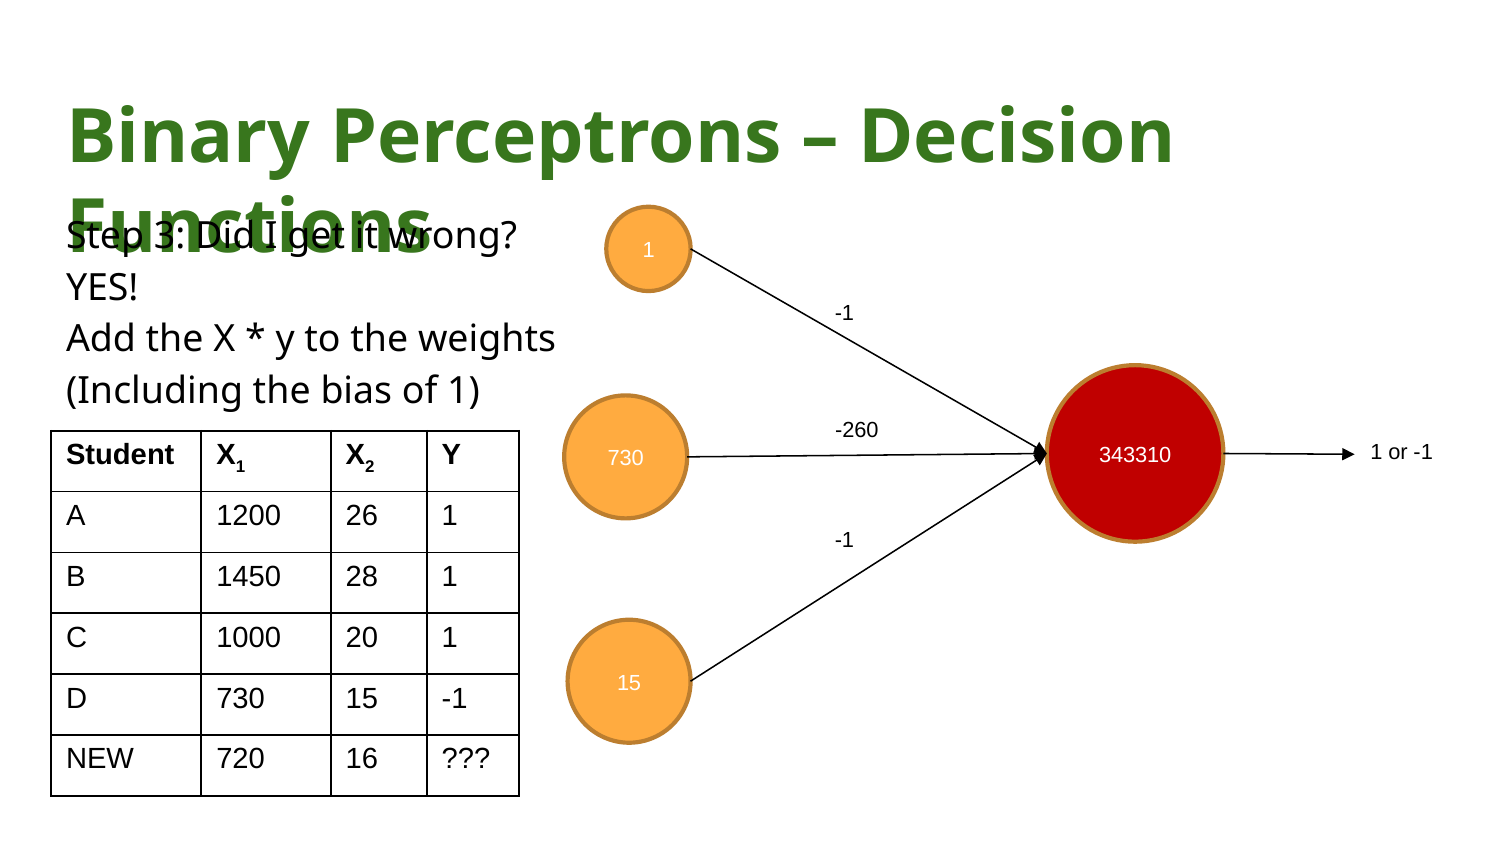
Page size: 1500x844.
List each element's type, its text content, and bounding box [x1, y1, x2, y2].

list Step 3: Did I get it wrong? YES! Add the X * y to the weights (Including the bias of 1) [51, 189, 1449, 750]
table_cell 720 [202, 736, 330, 795]
table_cell 730 [202, 675, 330, 734]
table_cell 1 [428, 553, 518, 612]
table_cell 1000 [202, 614, 330, 673]
text_box 730 [562, 393, 685, 521]
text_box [690, 453, 1047, 682]
table_header X3 [1226, 455, 1342, 460]
table_cell -1 [428, 675, 518, 734]
table_cell A [52, 492, 200, 552]
table_cell NEW [52, 736, 200, 795]
table_cell D [52, 675, 200, 734]
table_cell 1 [428, 492, 518, 552]
table_cell 26 [332, 492, 426, 552]
text_box 15 [565, 617, 693, 745]
table_cell C [52, 614, 200, 673]
table_cell 1 [428, 614, 518, 673]
title Binary Perceptrons – Decision Functions [51, 72, 1449, 167]
table_cell 15 [332, 675, 426, 734]
table_header Student [52, 432, 200, 491]
table_cell B [52, 553, 200, 612]
text_box 1 [604, 204, 693, 294]
table_cell 1450 [202, 553, 330, 612]
table_cell 16 [332, 736, 426, 795]
table_cell 20 [332, 614, 426, 673]
table_header Y [428, 432, 518, 491]
table_cell 28 [332, 553, 426, 612]
table_header X1 [202, 432, 330, 491]
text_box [690, 248, 1047, 452]
table_cell 1200 [202, 492, 330, 552]
text_box 1 or -1 [1355, 430, 1448, 472]
table_header X2 [332, 432, 426, 491]
table_cell ??? [428, 736, 518, 795]
text_box 343310 [1051, 363, 1226, 544]
